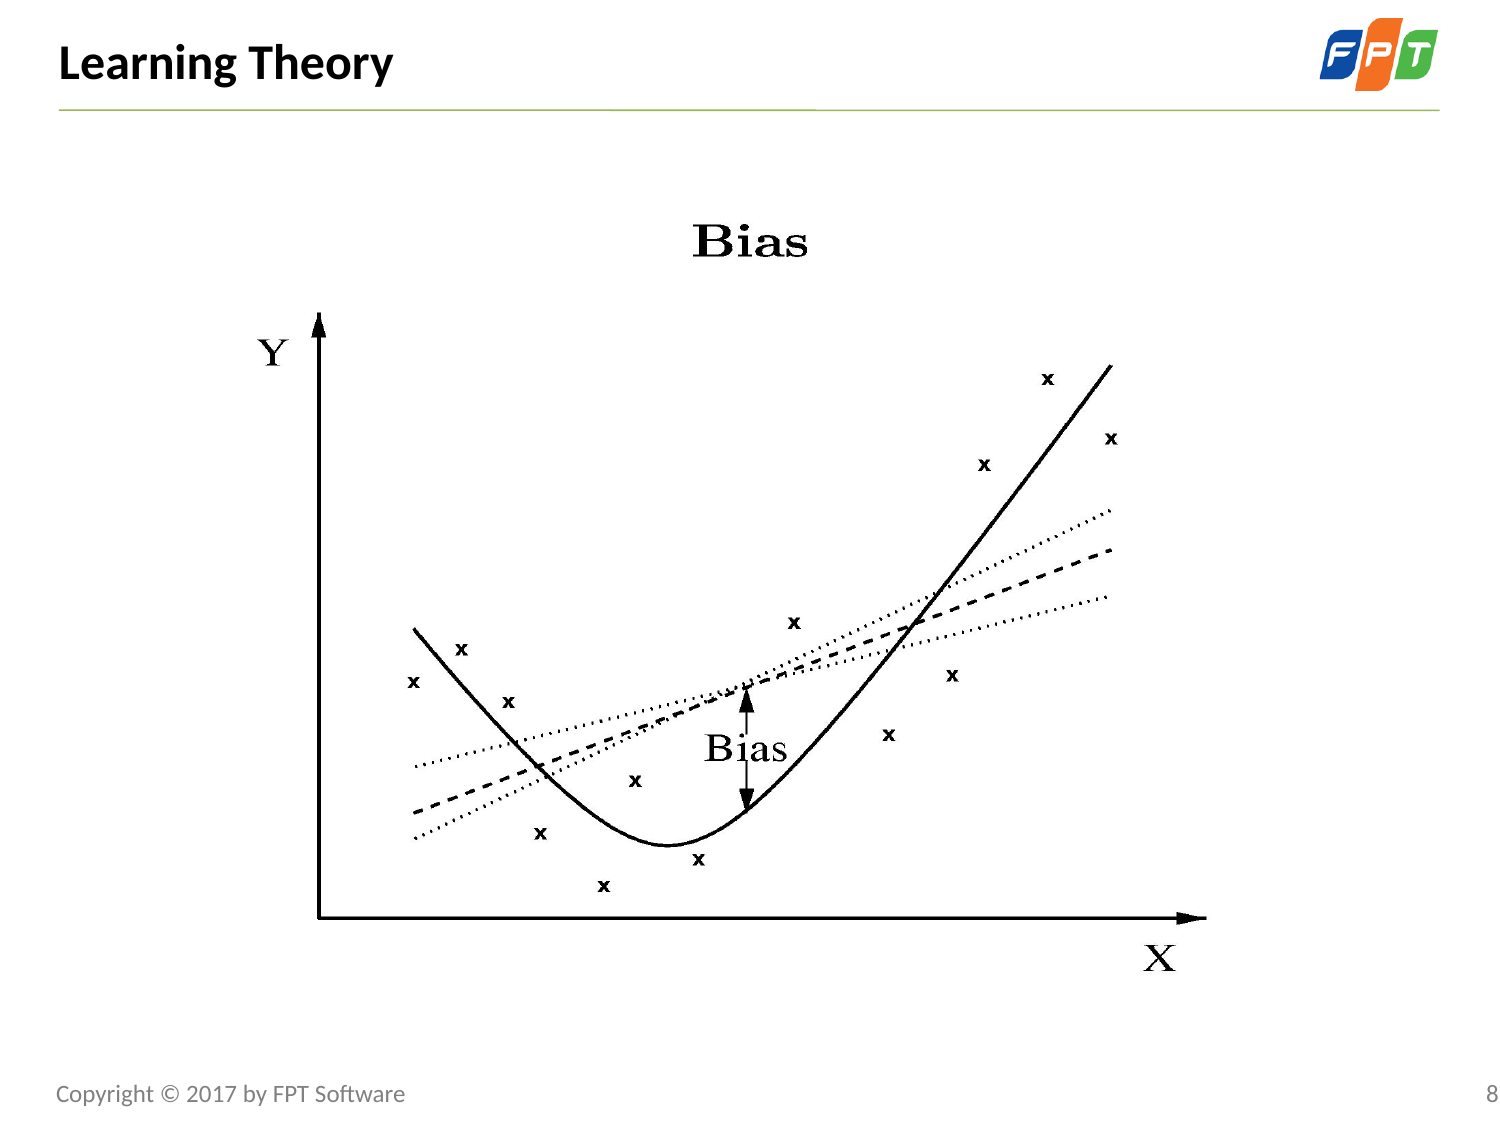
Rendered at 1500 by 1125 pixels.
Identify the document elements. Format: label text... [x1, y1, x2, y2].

picture [1317, 16, 1439, 93]
picture [0, 113, 1500, 1076]
text_box Learning Theory [58, 24, 1305, 95]
